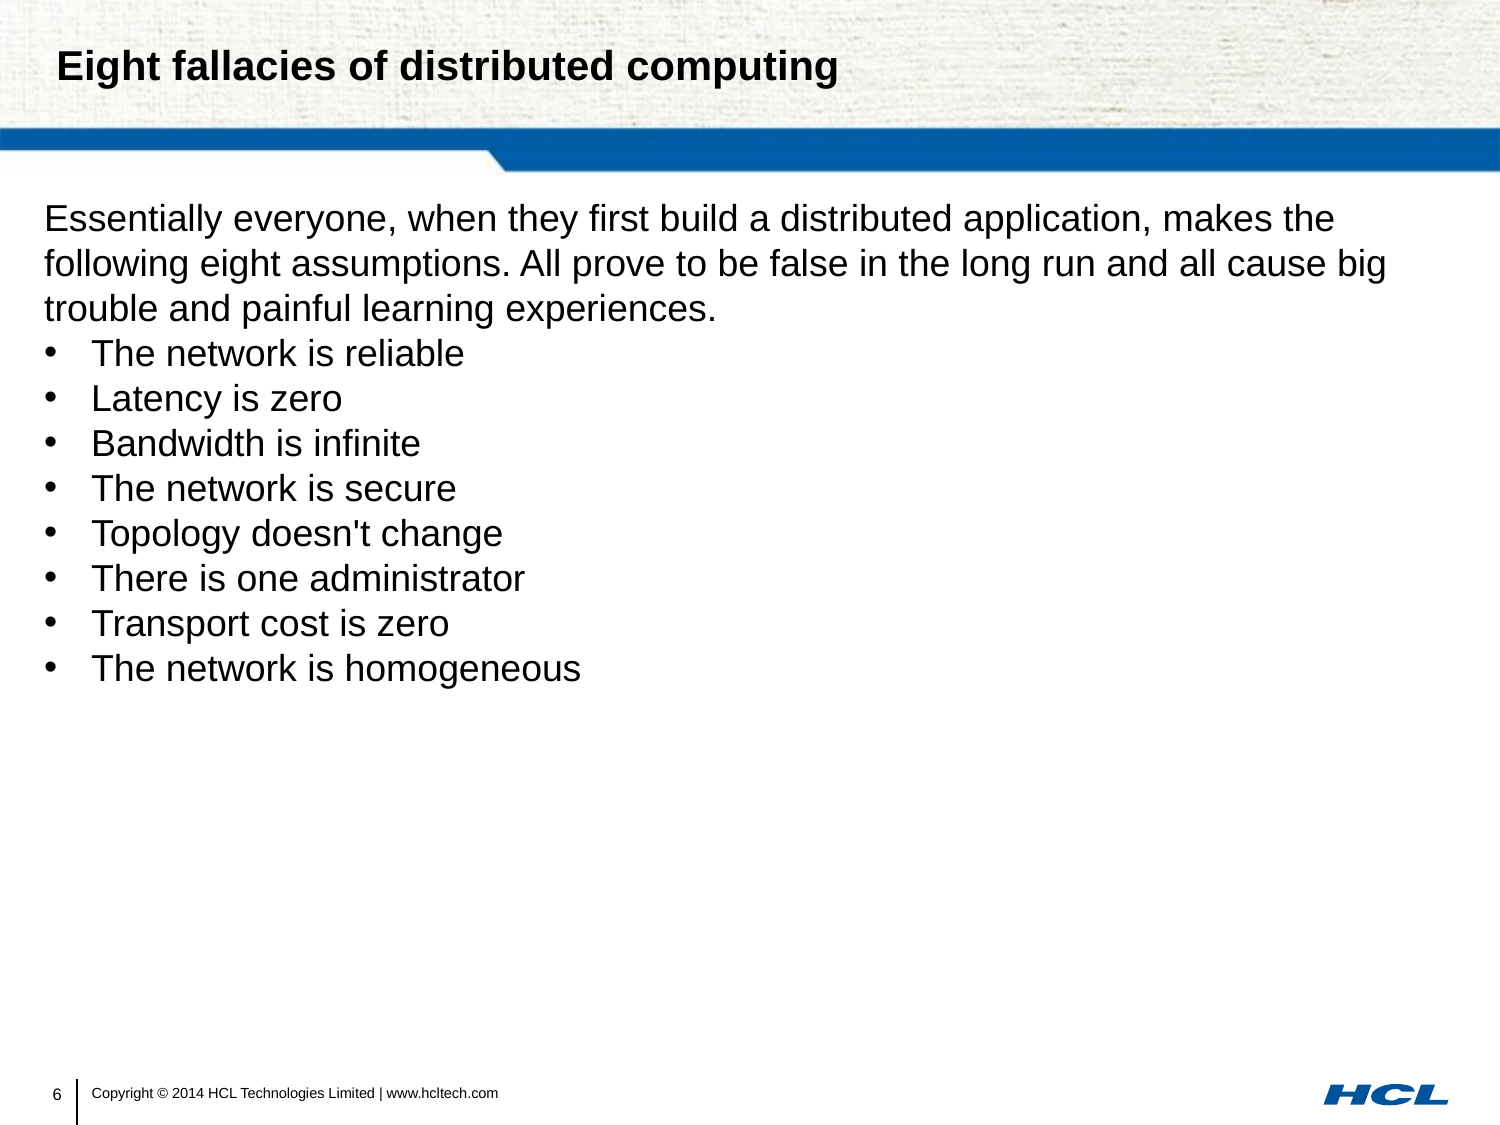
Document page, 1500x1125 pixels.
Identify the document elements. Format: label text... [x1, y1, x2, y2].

title Eight fallacies of distributed computing [50, 2, 1459, 126]
picture [0, 0, 1500, 193]
text_box Essentially everyone, when they first build a distributed application, makes the following eight assumptions. All prove to be false in the long run and all cause big trouble and painful learning experiences. The network is reliable Latency is zero Bandwidth is infinite The network is secure Topology doesn't change There is one administrator Transport cost is zero The network is homogeneous [29, 186, 1438, 697]
